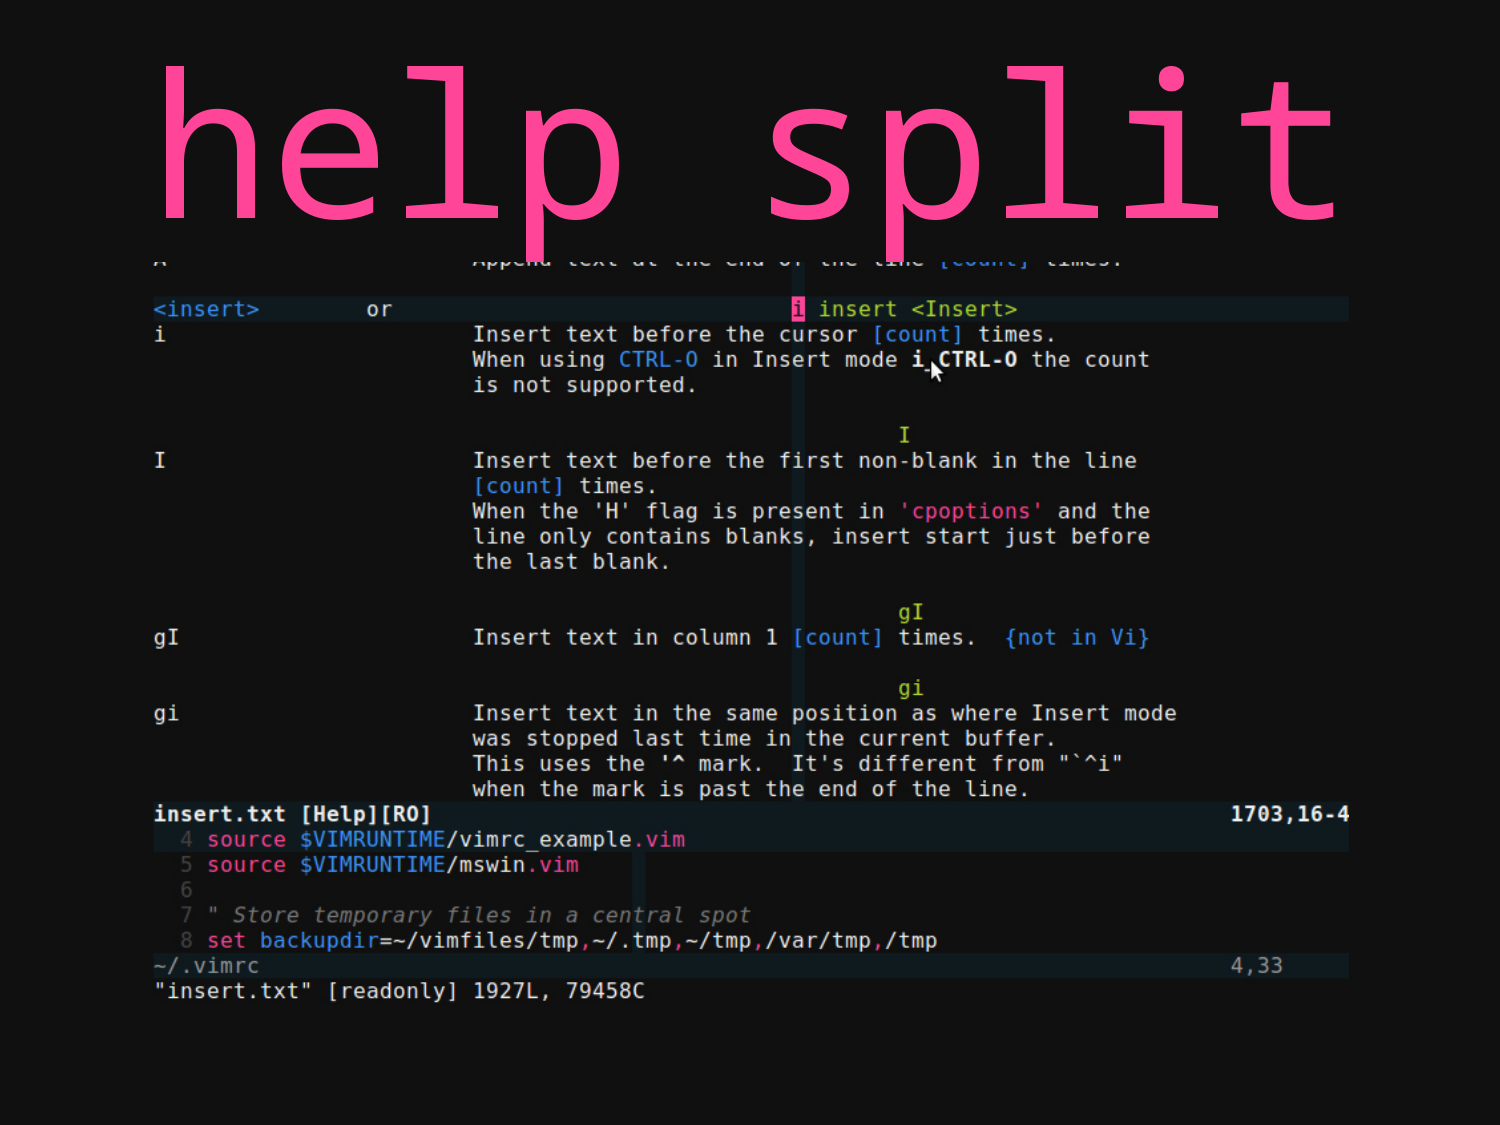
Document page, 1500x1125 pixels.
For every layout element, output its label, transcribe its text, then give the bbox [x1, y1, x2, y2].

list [151, 262, 1349, 1006]
title help split [75, 45, 1425, 233]
